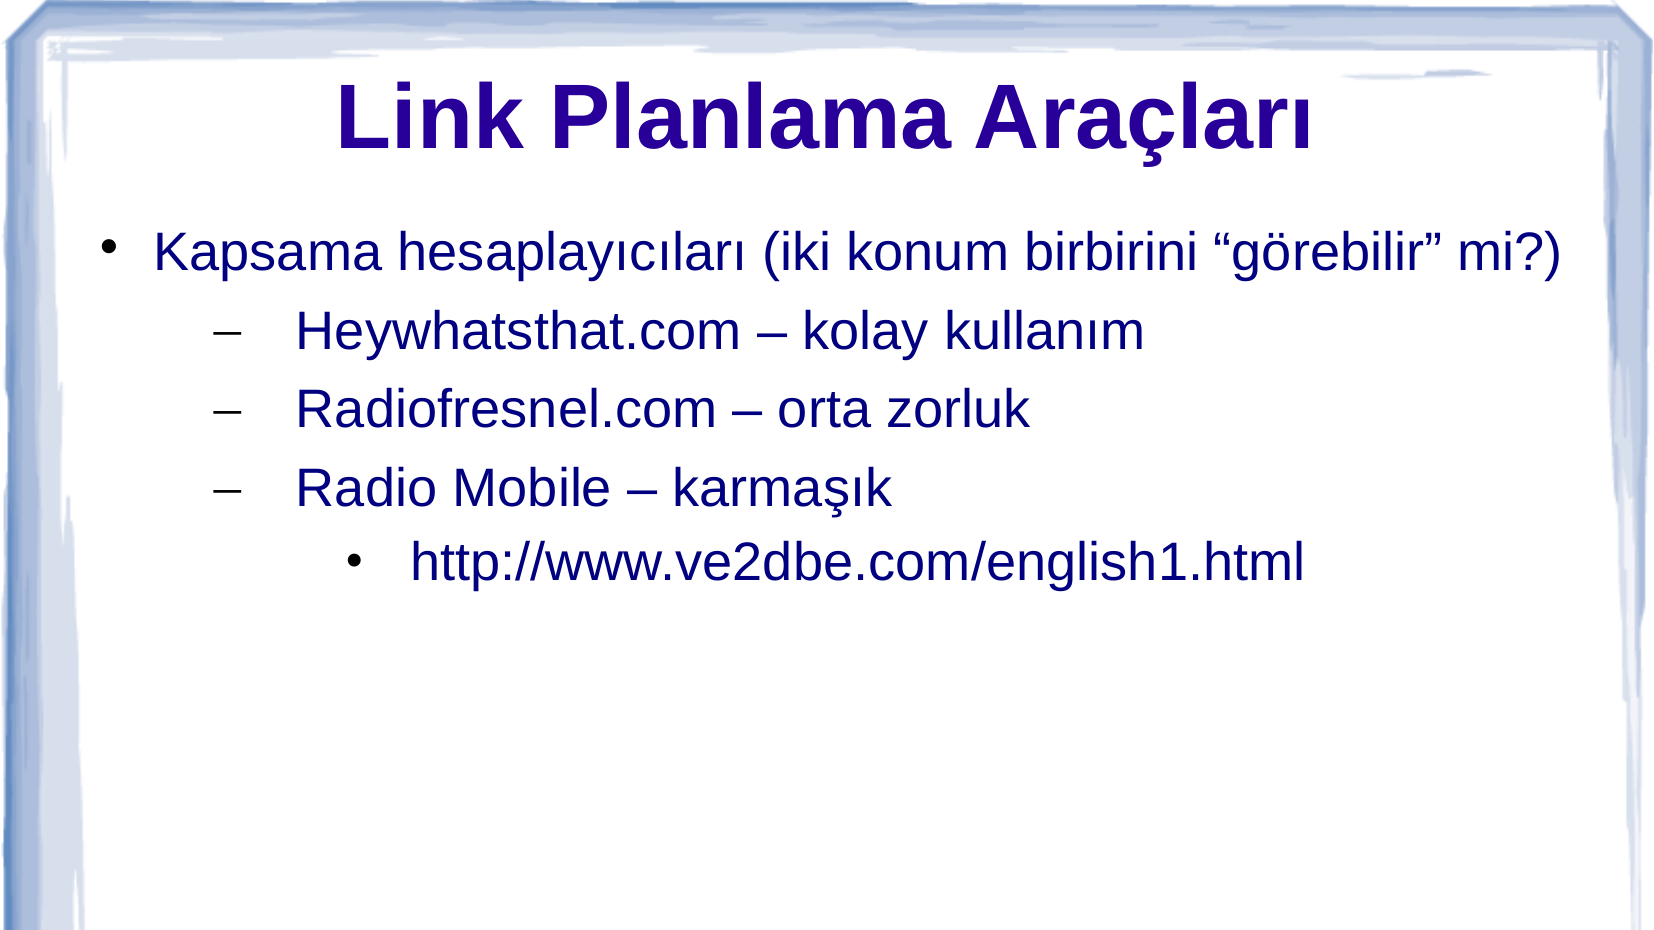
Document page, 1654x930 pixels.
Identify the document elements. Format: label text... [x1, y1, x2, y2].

list Kapsama hesaplayıcıları (iki konum birbirini “görebilir” mi?) Heywhatsthat.com – kolay kullanım Radiofresnel.com – orta zorluk Radio Mobile – karmaşık http://www.ve2dbe.com/english1.html [82, 217, 1570, 871]
title Link Planlama Araçları [82, 36, 1570, 192]
picture [0, 0, 1654, 930]
